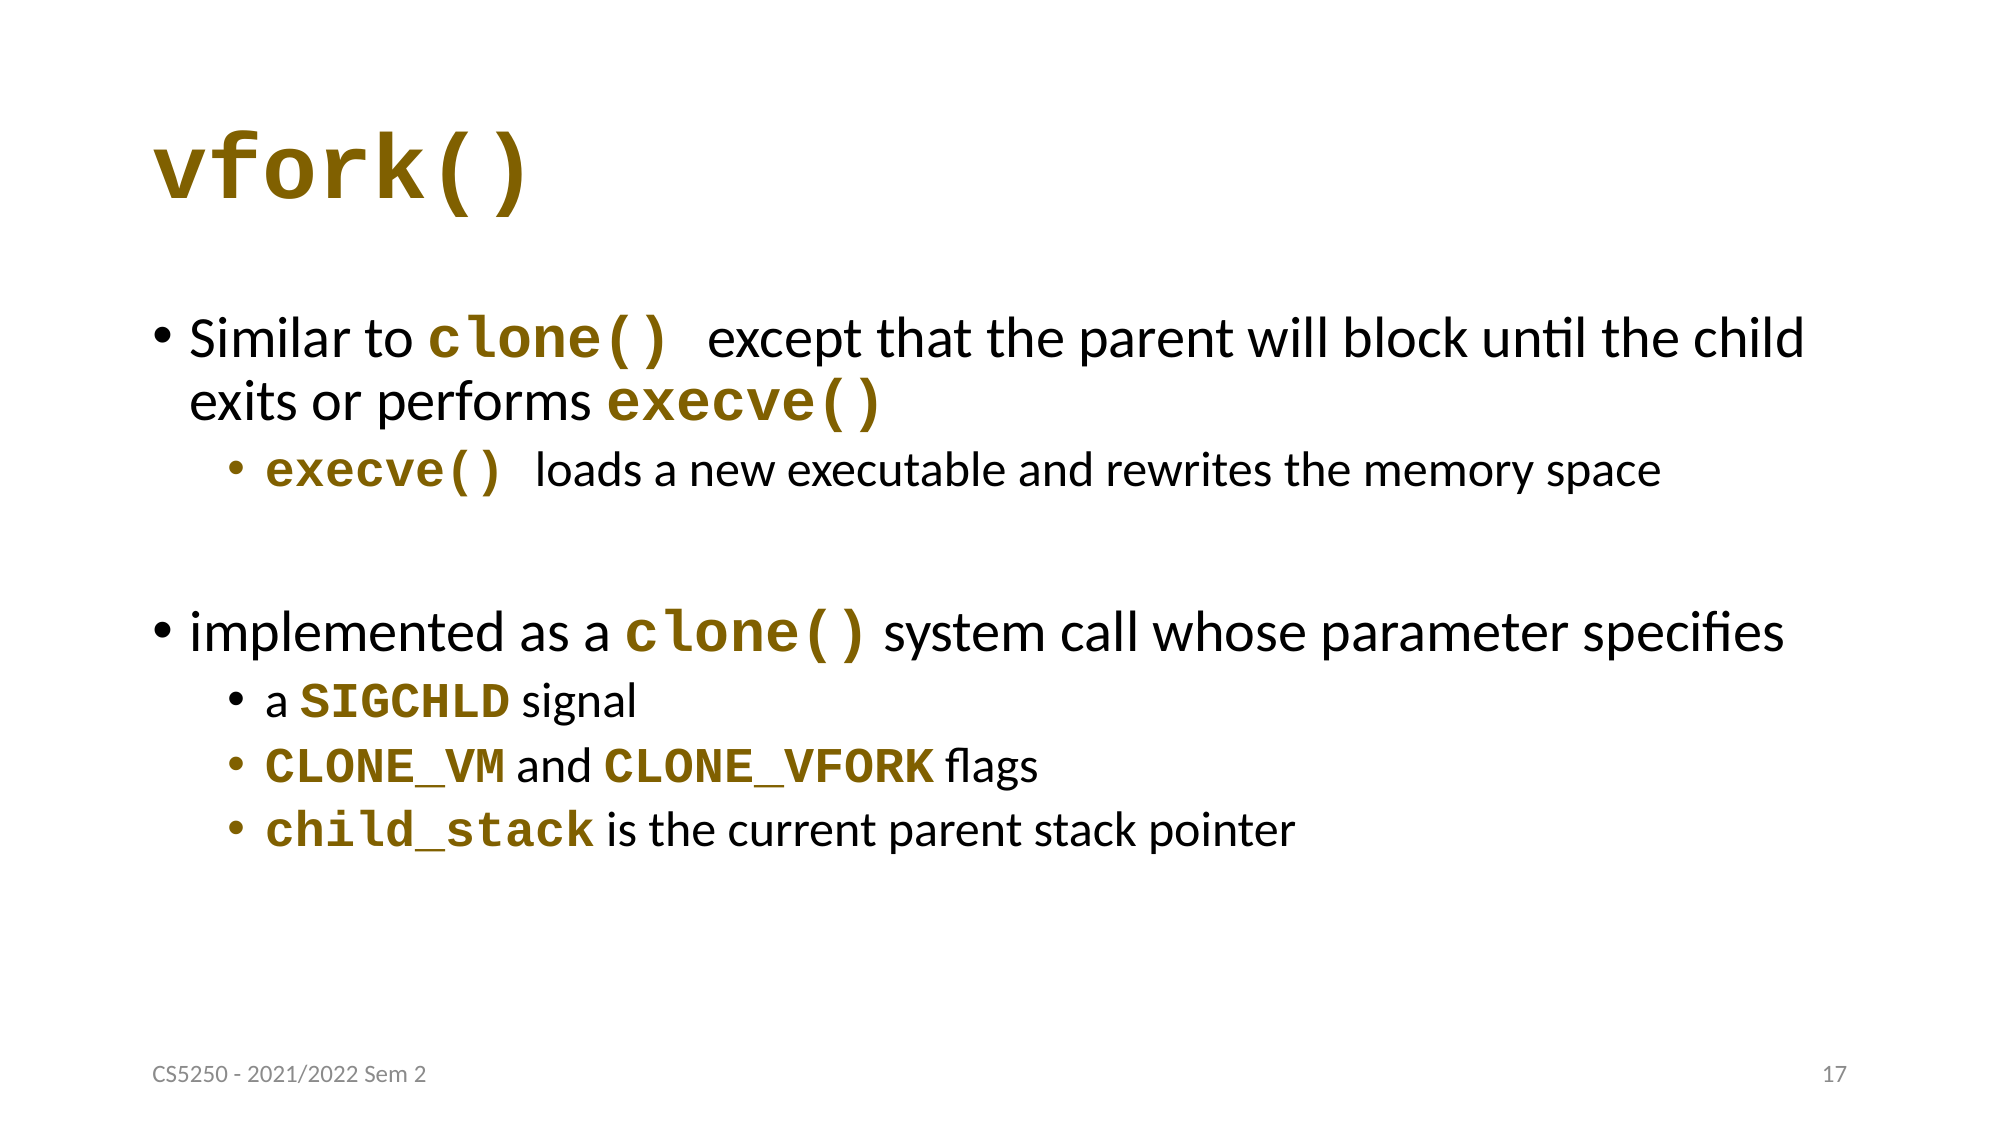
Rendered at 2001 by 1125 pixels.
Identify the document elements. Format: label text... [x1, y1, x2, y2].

slide_number 17 [1412, 1042, 1863, 1103]
slide_number CS5250 - 2021/2022 Sem 2 [137, 1042, 588, 1103]
title vfork() [137, 59, 1863, 278]
list Similar to clone() except that the parent will block until the child exits or performs execve() execve() loads a new executable and rewrites the memory space implemented as a clone() system call whose parameter specifies a SIGCHLD signal CLONE_VM and CLONE_VFORK flags child_stack is the current parent stack pointer [137, 299, 1863, 1014]
